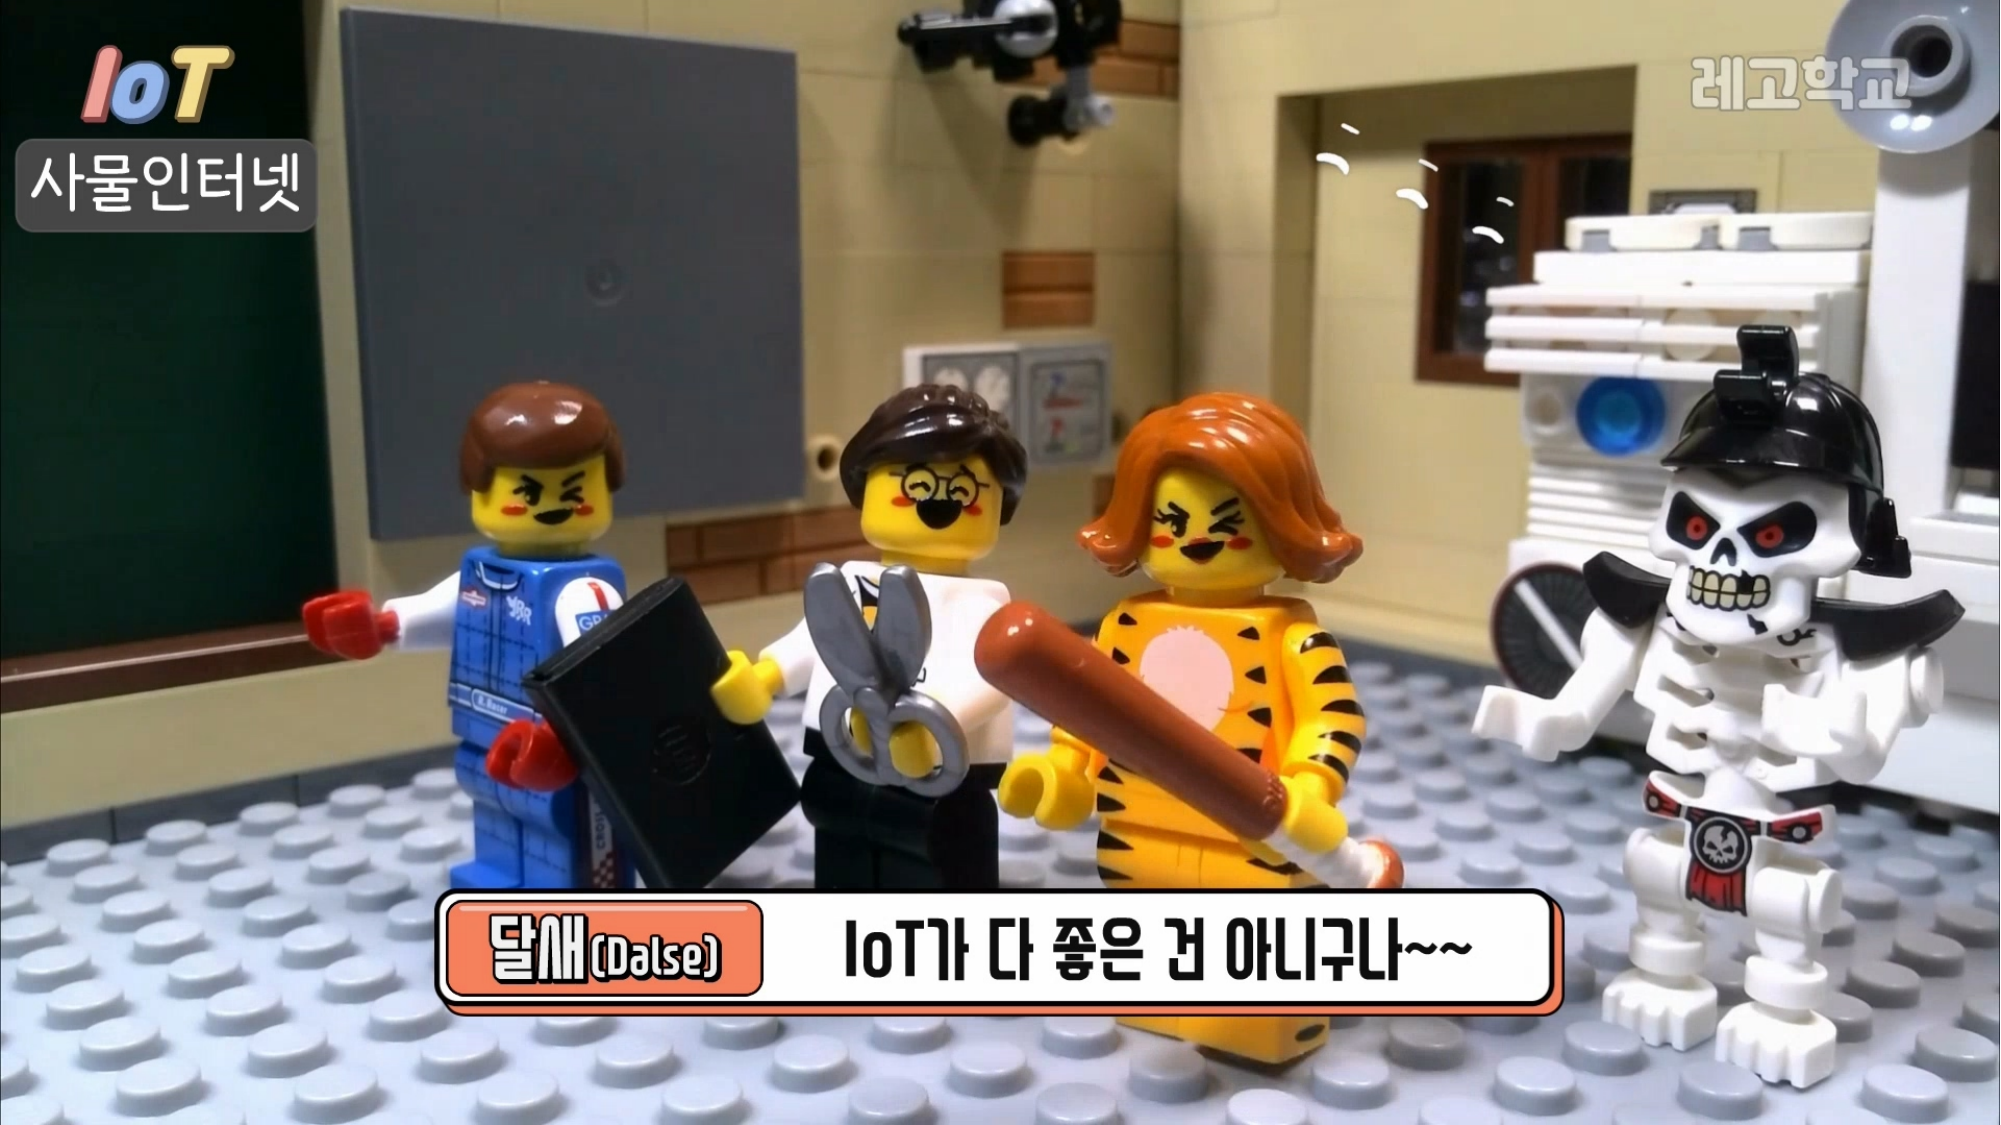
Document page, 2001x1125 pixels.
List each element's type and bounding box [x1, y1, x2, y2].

list [0, 0, 2000, 1125]
